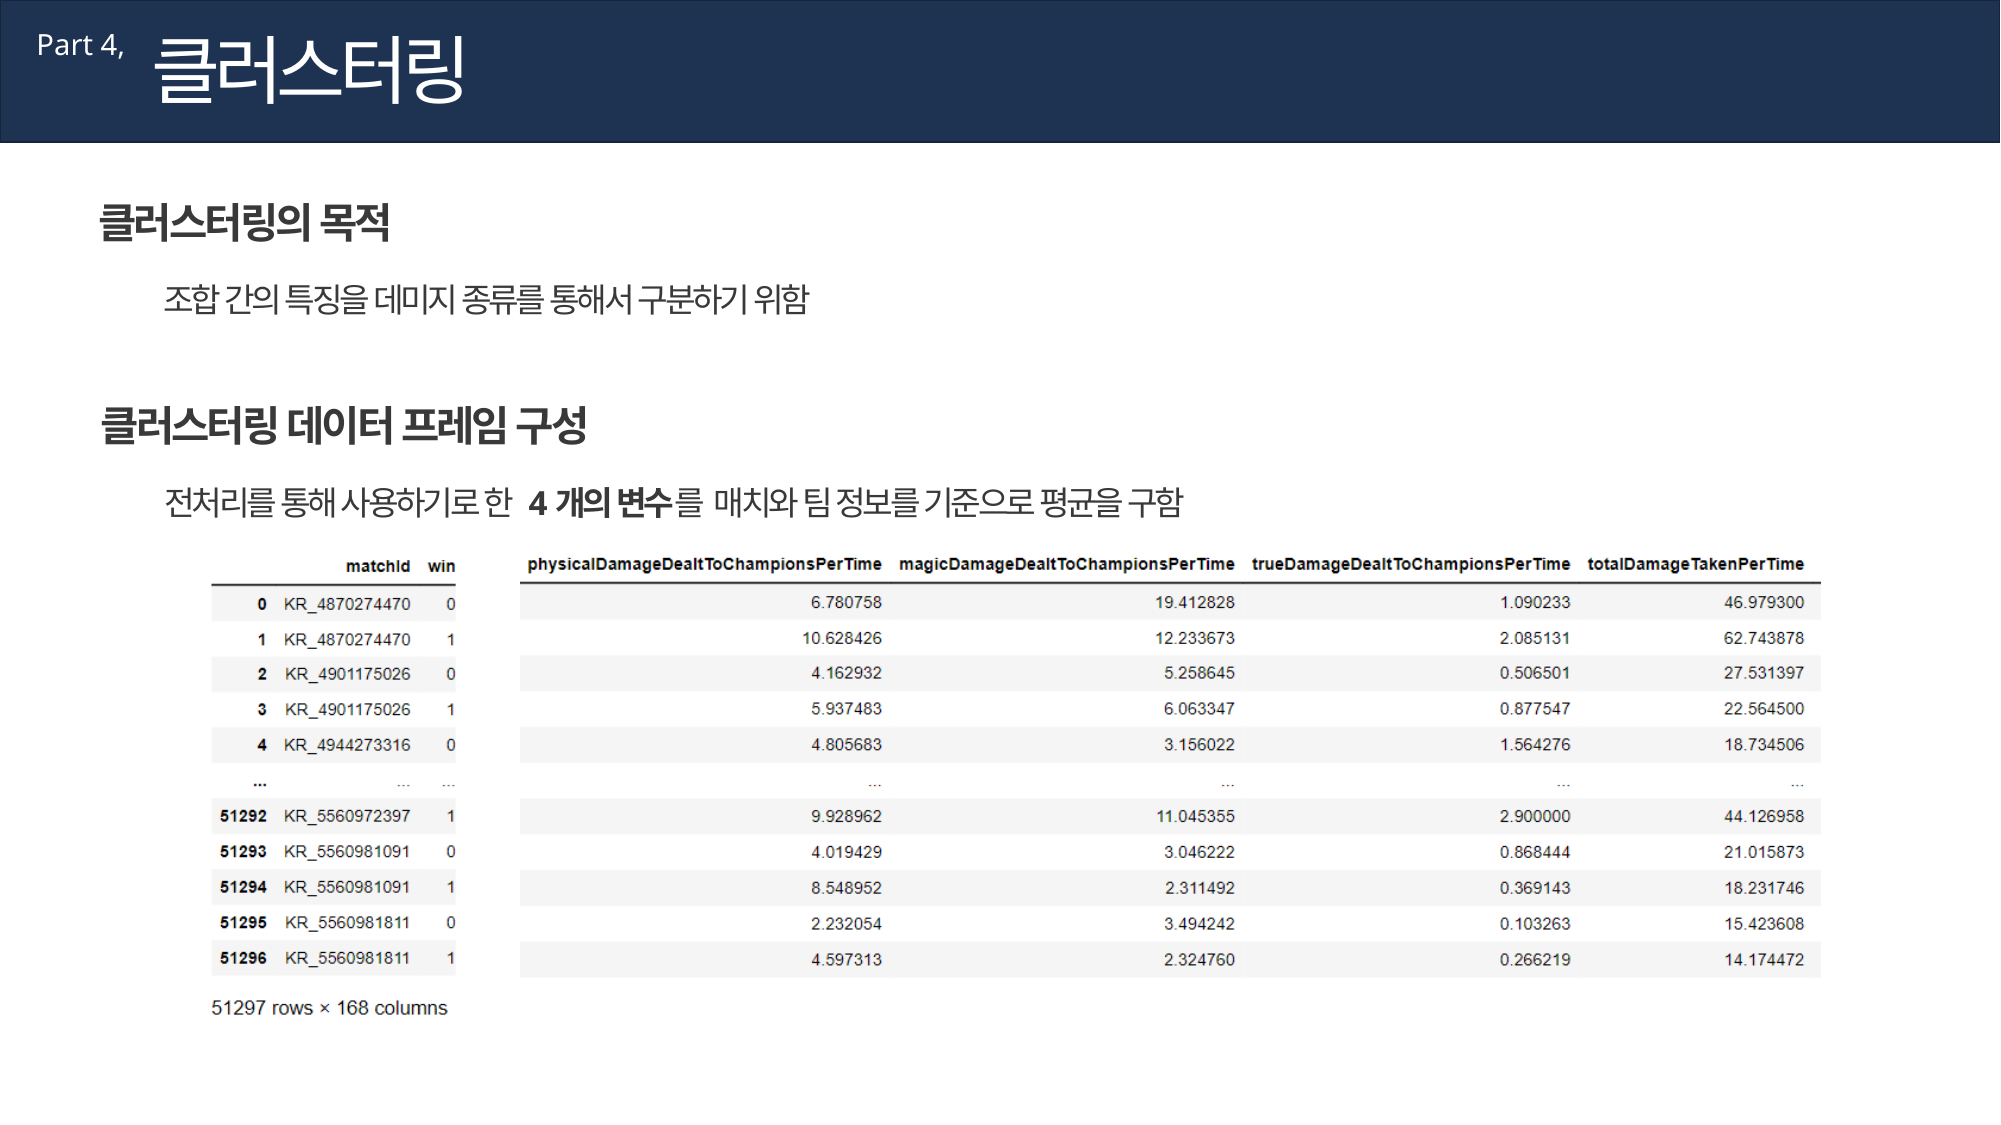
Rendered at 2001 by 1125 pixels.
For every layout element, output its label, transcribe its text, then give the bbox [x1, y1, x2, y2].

picture [520, 546, 1821, 999]
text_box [84, 392, 1918, 531]
text_box Part 4, [21, 19, 148, 69]
text_box 클러스터링 [136, 16, 487, 122]
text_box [83, 189, 1917, 328]
text_box [0, 0, 2000, 143]
picture [208, 546, 456, 1023]
